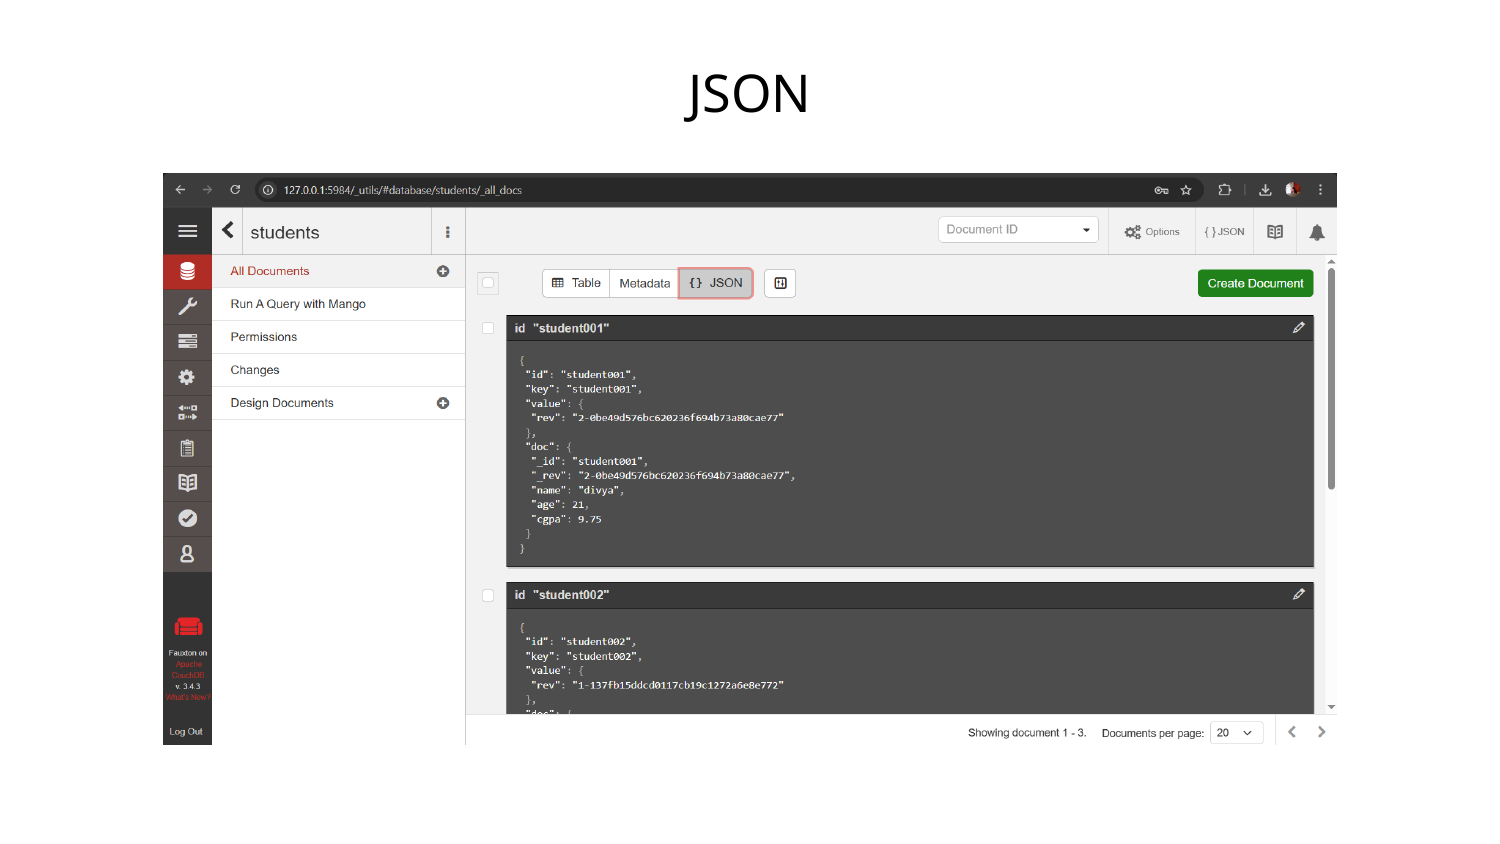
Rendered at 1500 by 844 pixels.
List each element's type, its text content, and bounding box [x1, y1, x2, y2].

title JSON [84, 49, 1416, 134]
picture [162, 172, 1338, 746]
